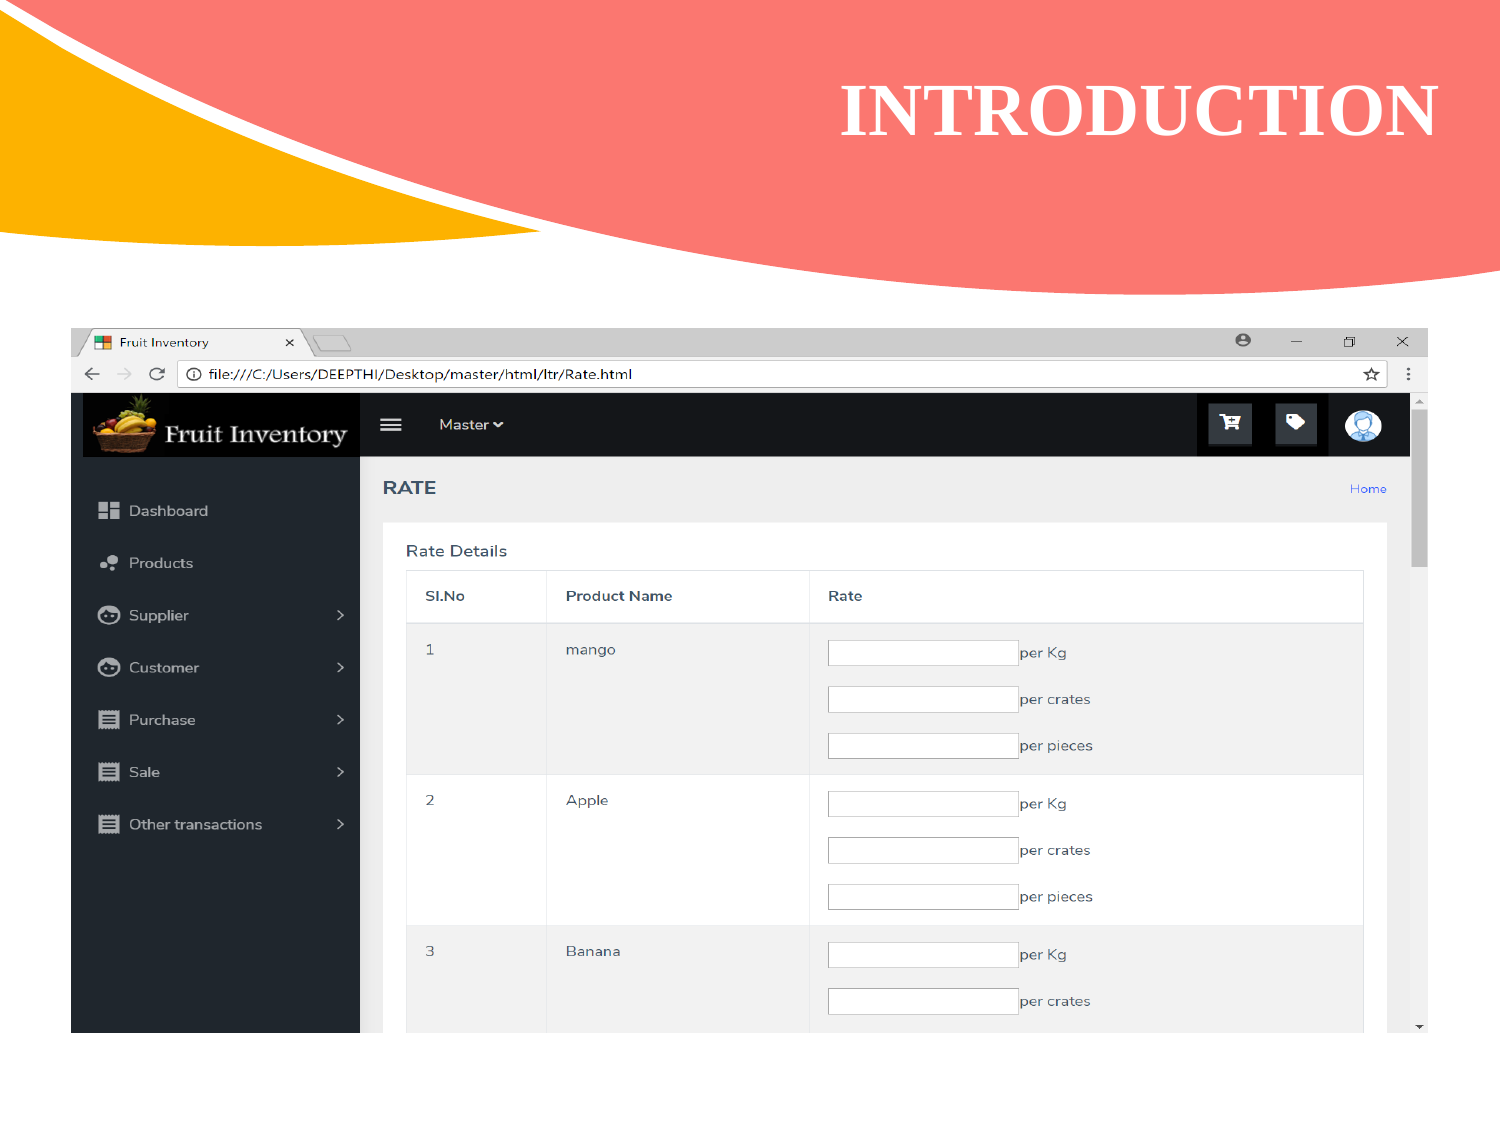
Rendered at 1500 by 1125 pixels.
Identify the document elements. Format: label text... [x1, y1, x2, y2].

title introduction [103, 2, 1500, 220]
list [71, 328, 1428, 1033]
